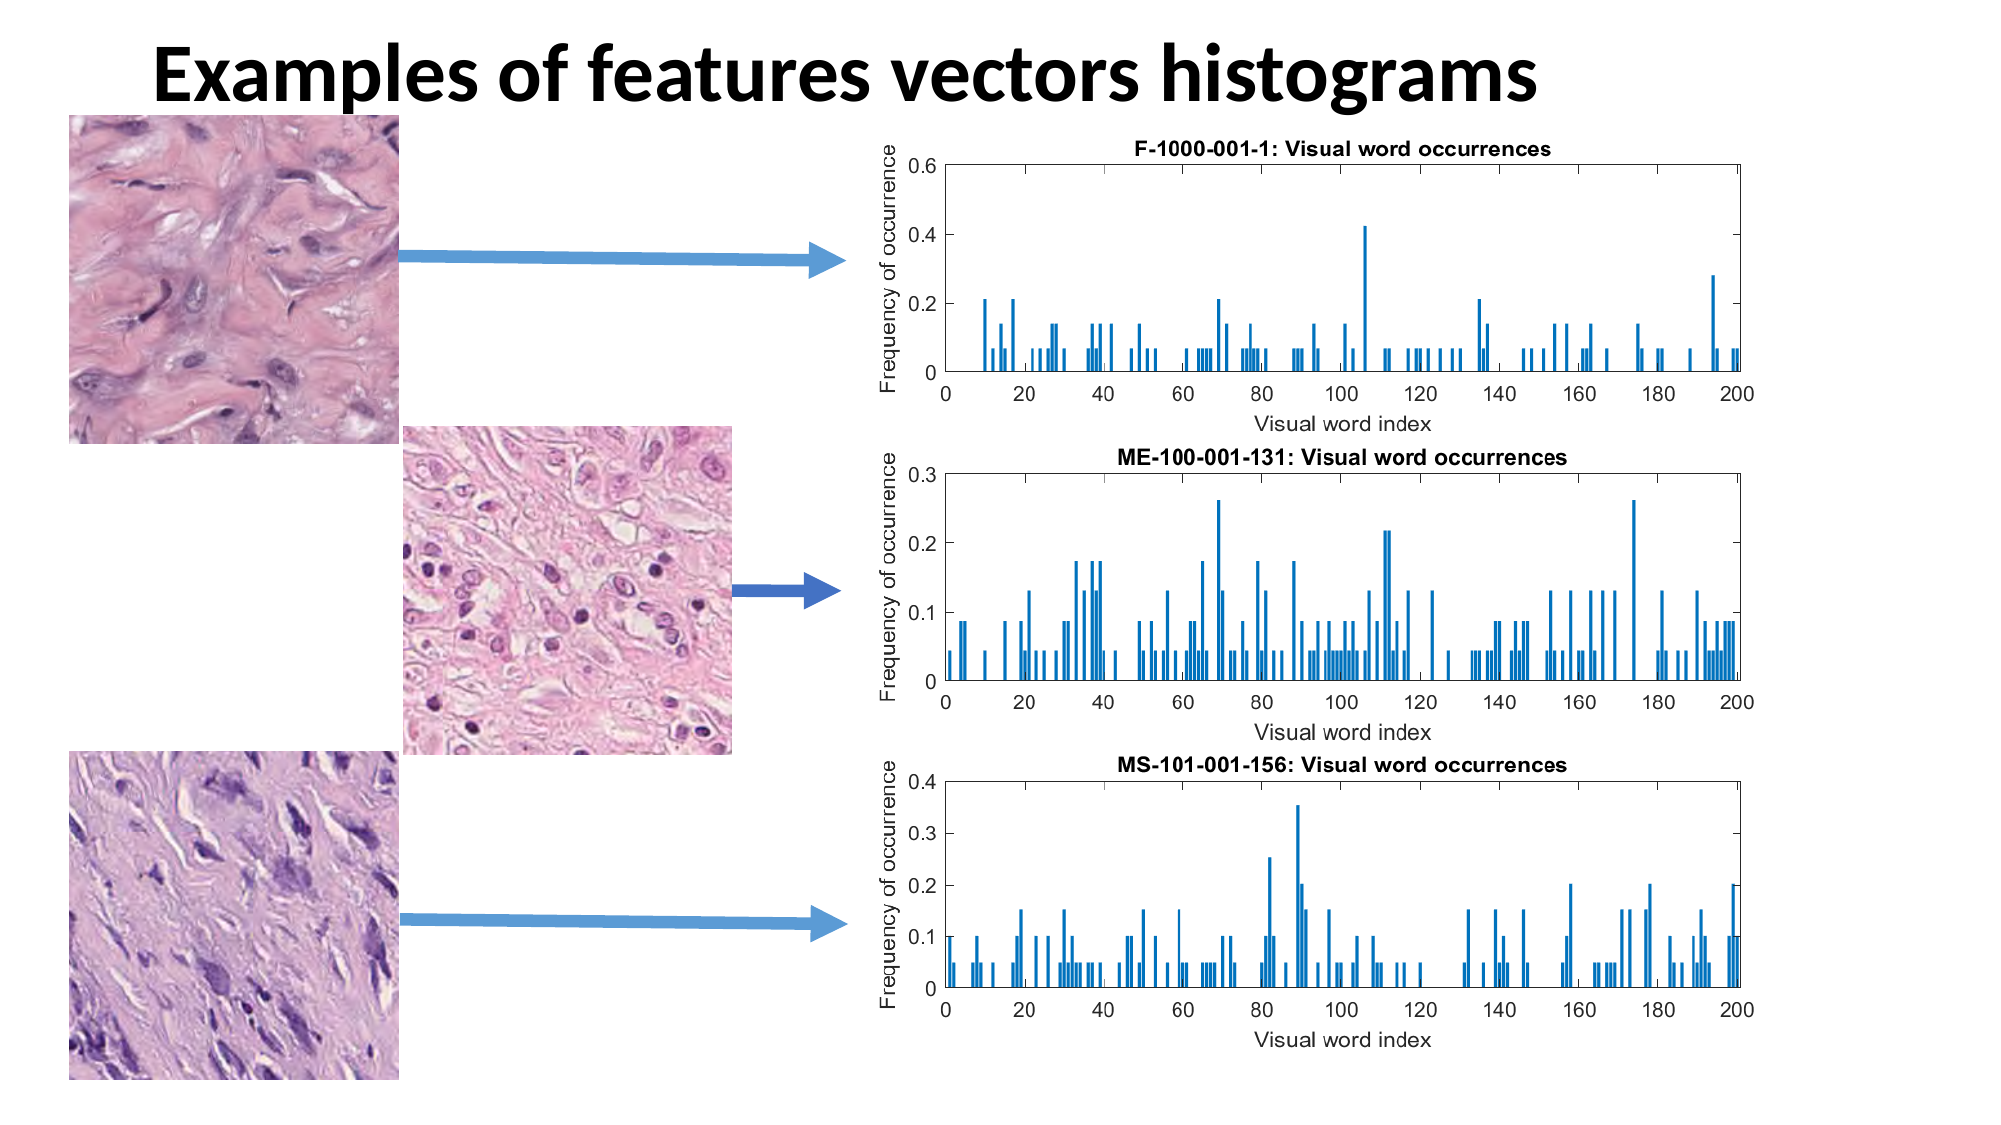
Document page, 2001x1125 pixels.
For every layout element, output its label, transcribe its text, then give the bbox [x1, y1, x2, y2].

picture [869, 131, 1755, 1051]
picture [69, 115, 399, 445]
picture [69, 751, 399, 1080]
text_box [397, 255, 847, 261]
title Examples of features vectors histograms [137, 18, 1863, 132]
picture [403, 426, 732, 755]
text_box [399, 919, 849, 924]
